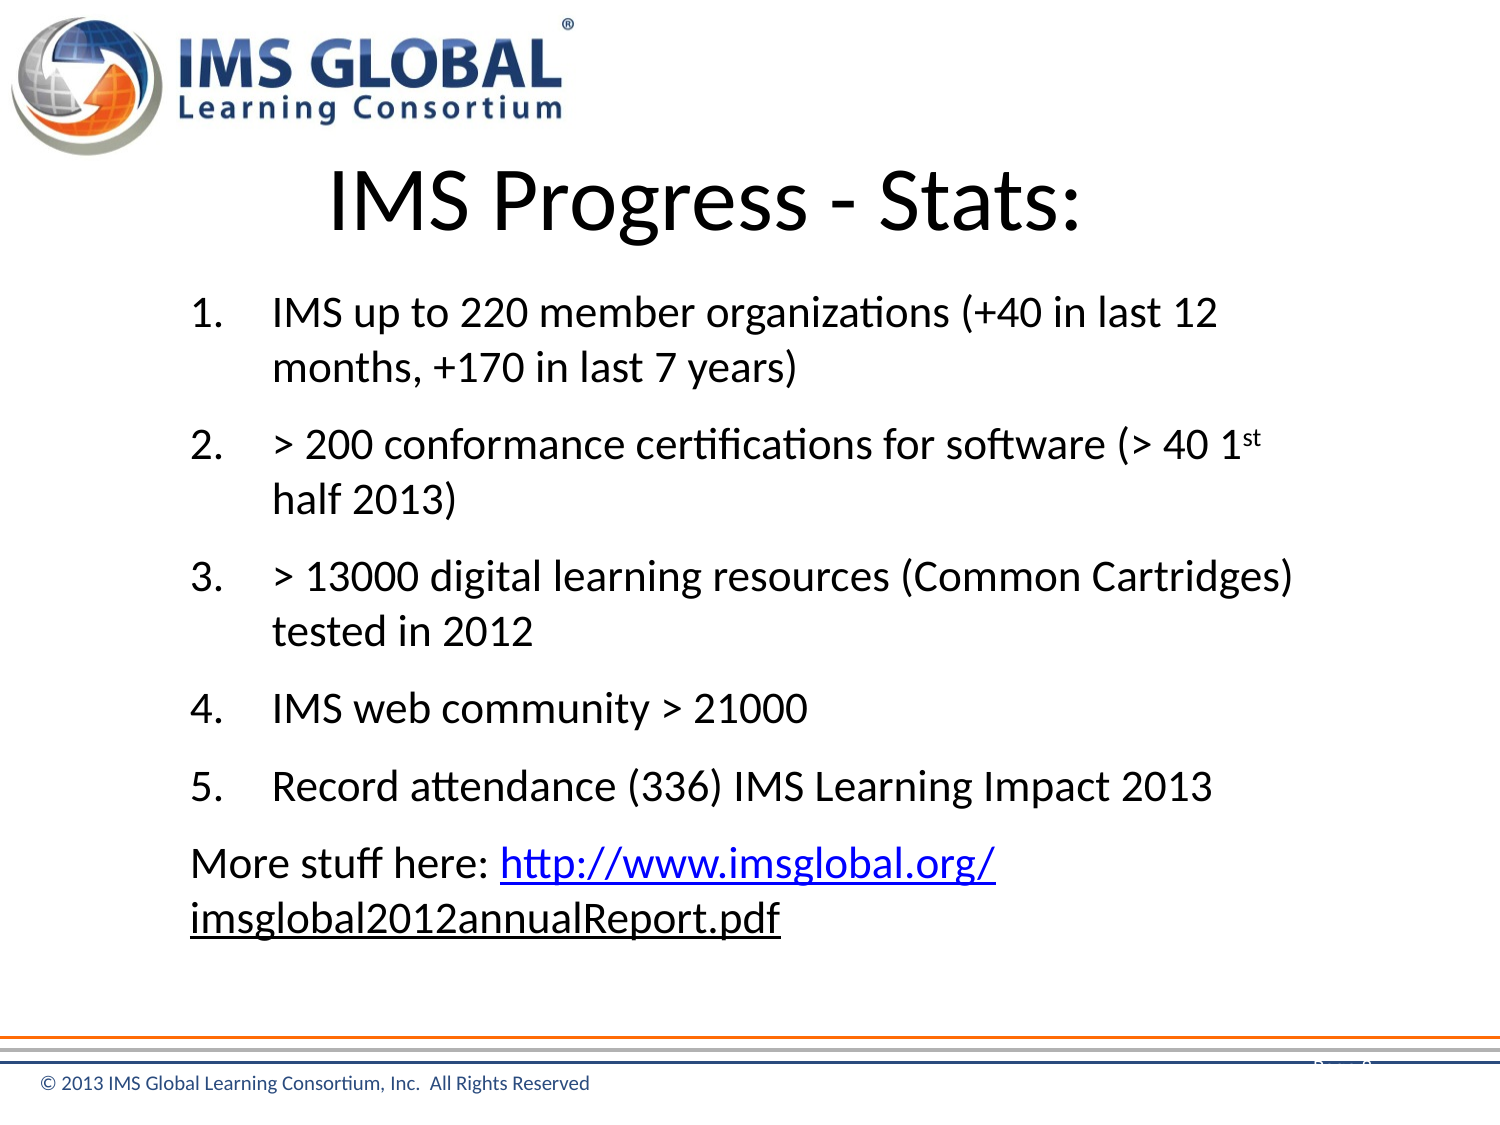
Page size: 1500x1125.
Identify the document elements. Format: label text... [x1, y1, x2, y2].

title IMS Progress - Stats: [87, 99, 1325, 288]
list IMS up to 220 member organizations (+40 in last 12 months, +170 in last 7 years) > 200 conformance certifications for software (> 40 1st half 2013) > 13000 digital learning resources (Common Cartridges) tested in 2012 IMS web community > 21000 Record attendance (336) IMS Learning Impact 2013 More stuff here: http://www.imsglobal.org/imsglobal2012annualReport.pdf [174, 275, 1313, 963]
picture [0, 0, 588, 167]
slide_number Page 8 [1074, 1050, 1388, 1088]
